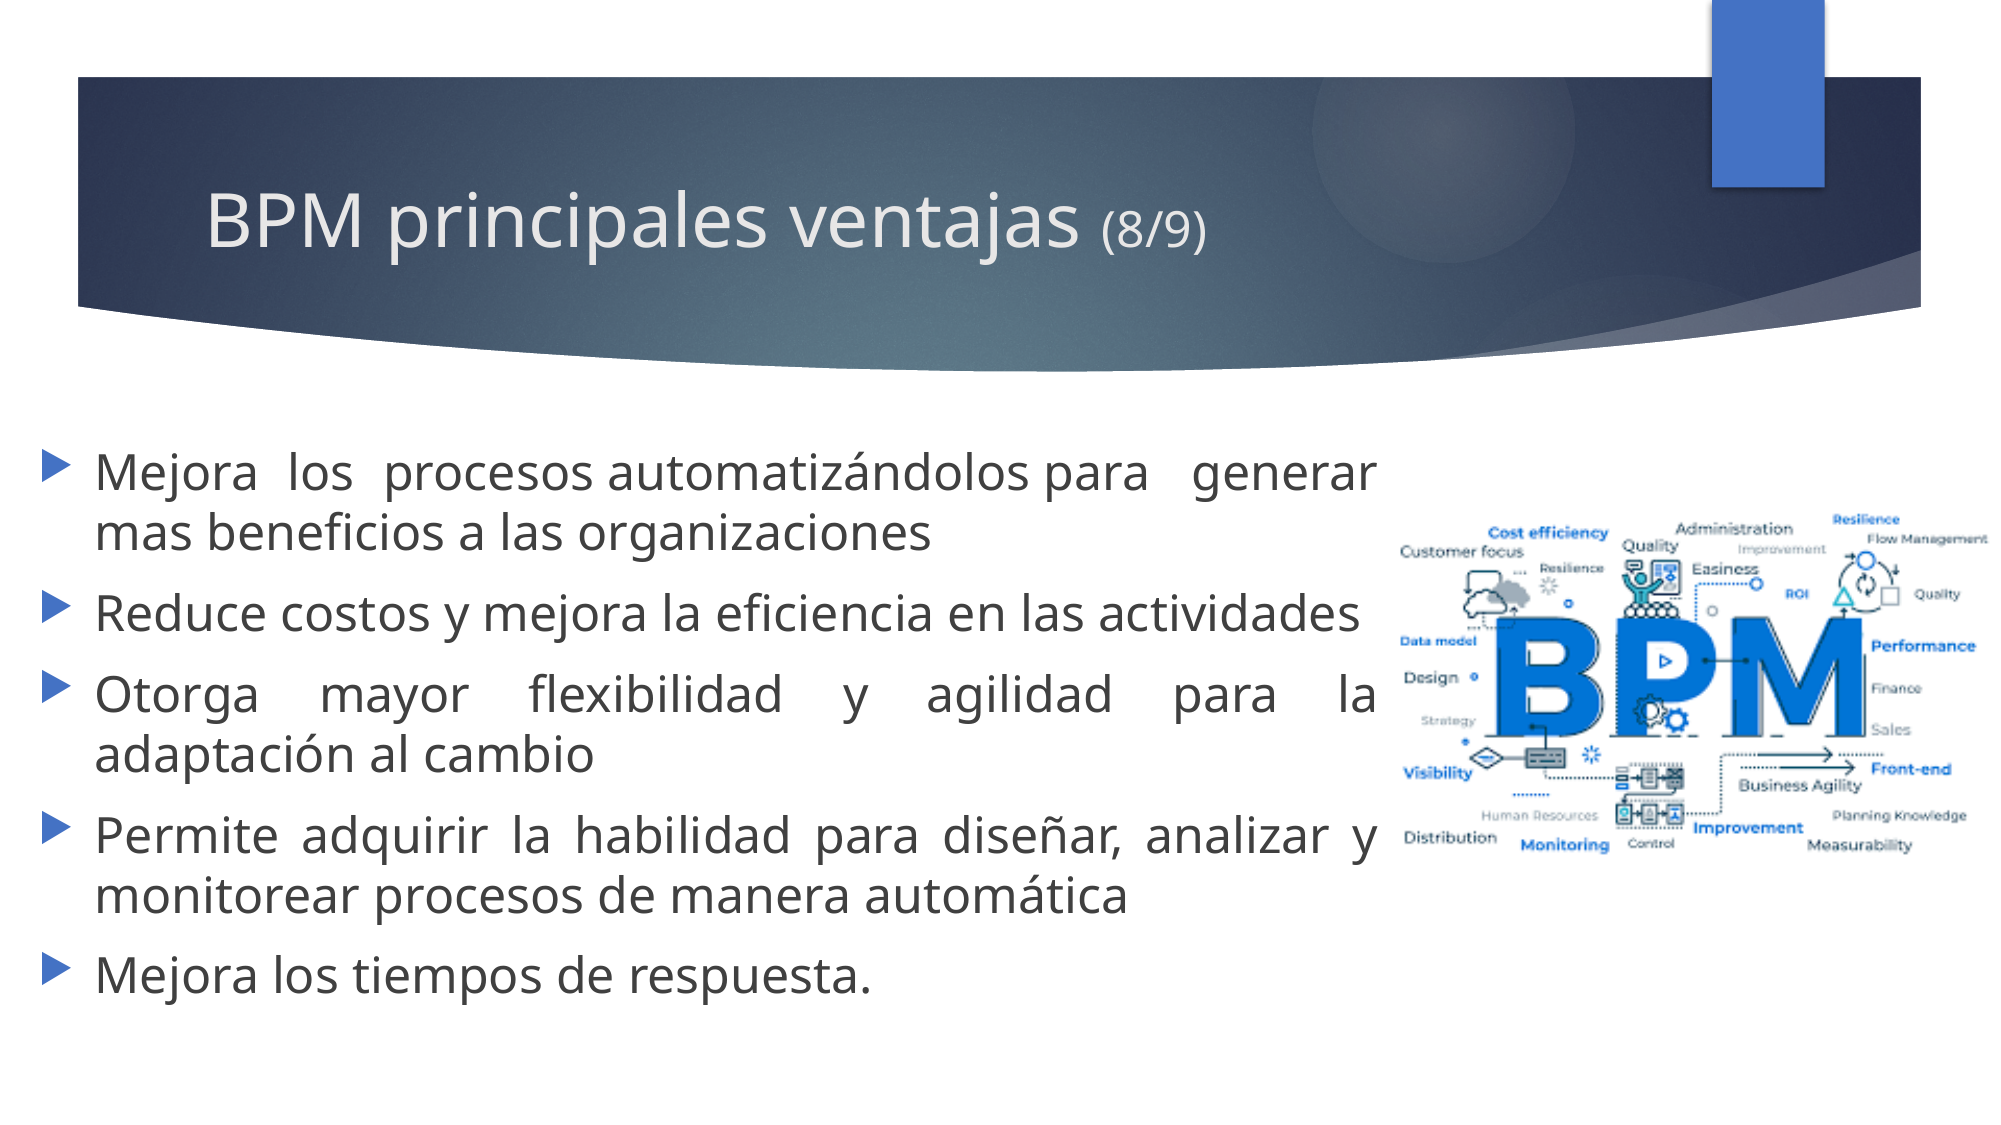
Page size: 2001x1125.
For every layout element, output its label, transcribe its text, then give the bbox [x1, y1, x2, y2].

picture [1393, 501, 2000, 863]
title BPM principales ventajas (8/9) [189, 159, 1627, 276]
list Mejora los procesos automatizándolos para generar mas beneficios a las organizaciones Reduce costos y mejora la eficiencia en las actividades Otorga mayor flexibilidad y agilidad para la adaptación al cambio Permite adquirir la habilidad para diseñar, analizar y monitorear procesos de manera automática Mejora los tiempos de respuesta. [23, 352, 1394, 1092]
